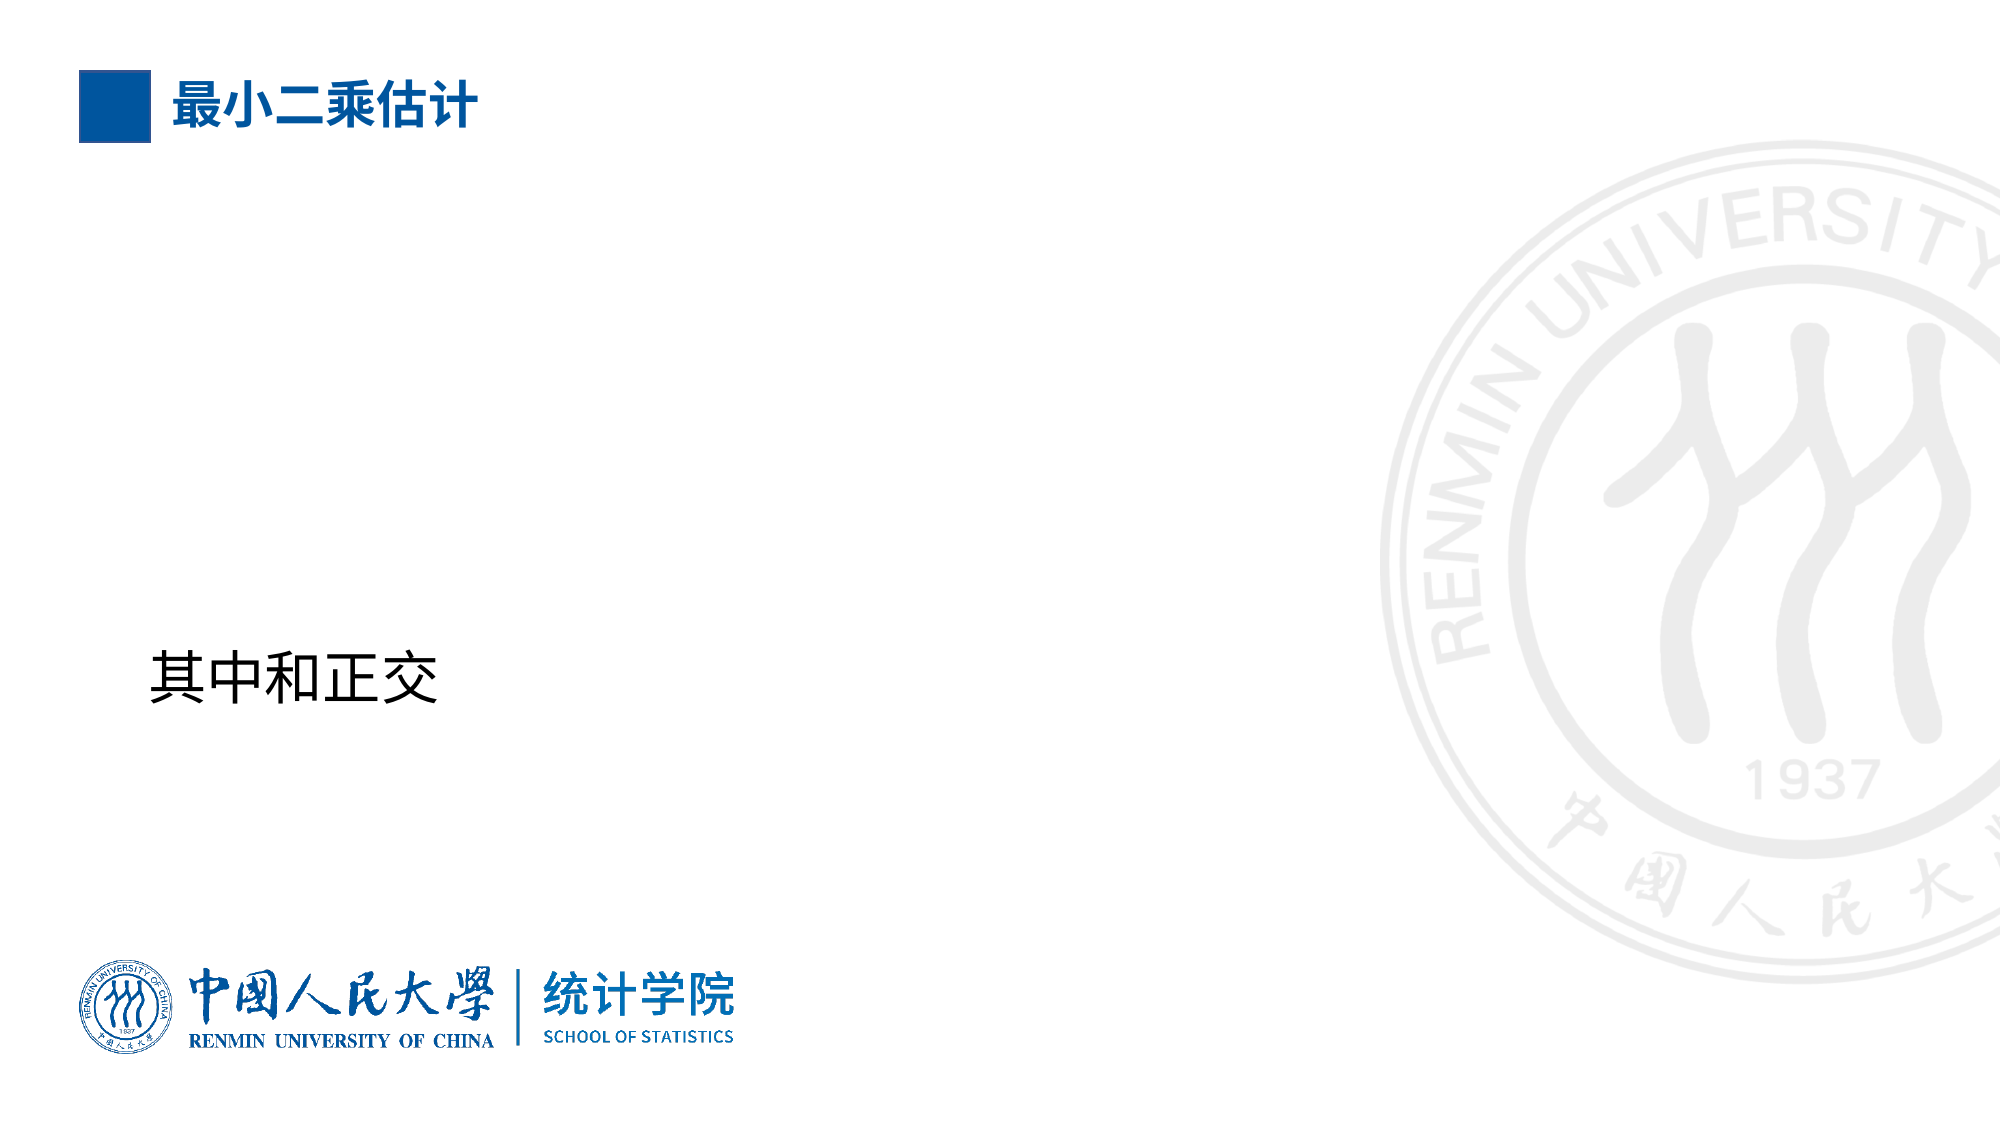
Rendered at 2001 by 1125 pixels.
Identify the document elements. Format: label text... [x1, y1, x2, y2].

picture [79, 958, 736, 1054]
title 最小二乘估计 [156, 71, 1005, 143]
